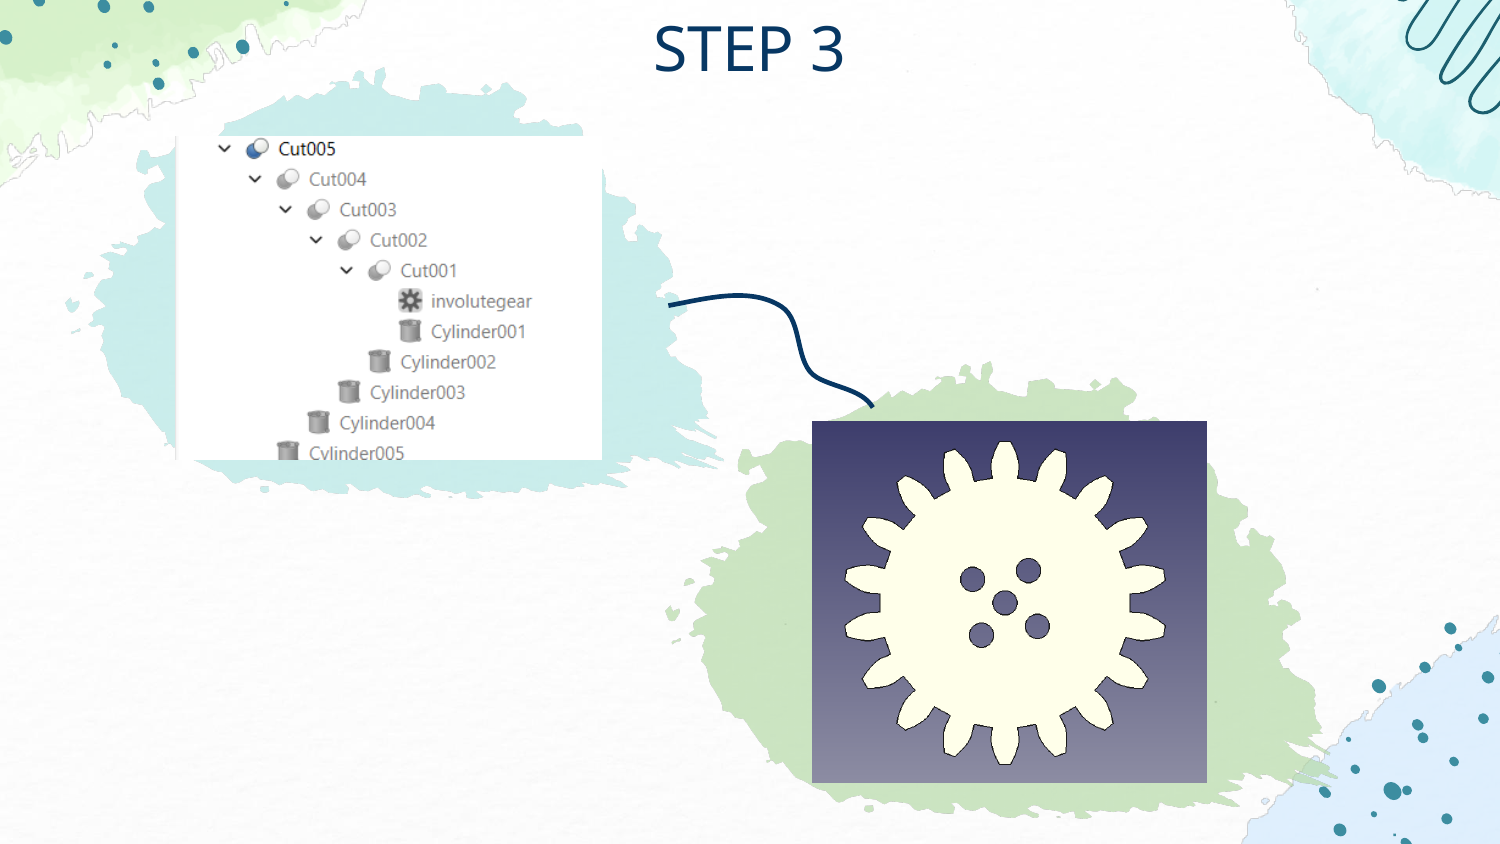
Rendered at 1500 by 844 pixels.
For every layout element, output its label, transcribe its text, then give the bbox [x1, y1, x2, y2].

picture [1408, 0, 1456, 48]
picture [0, 0, 1500, 844]
picture [1443, 0, 1500, 81]
title STEP 3 [120, 0, 1380, 94]
text_box [729, 295, 804, 359]
picture [1472, 62, 1500, 111]
